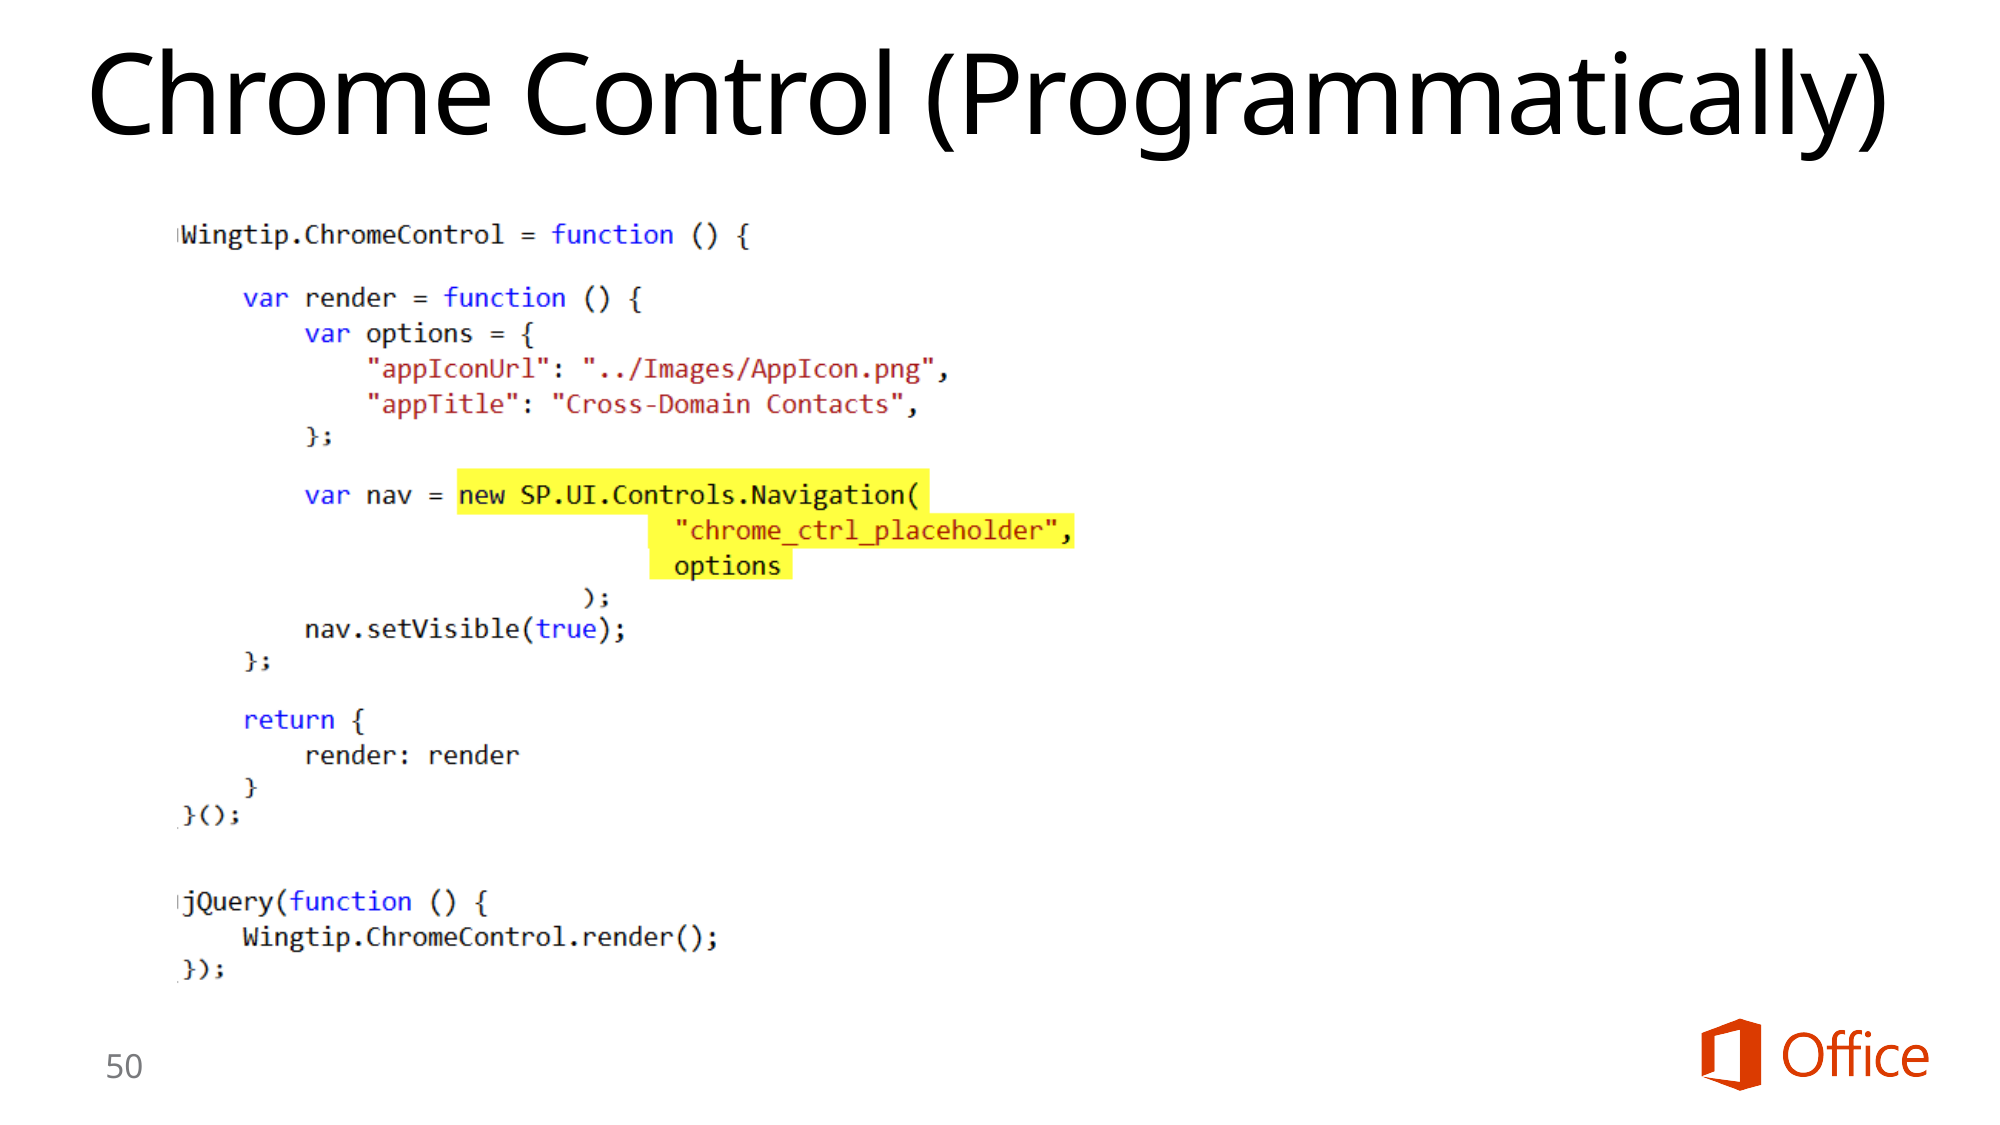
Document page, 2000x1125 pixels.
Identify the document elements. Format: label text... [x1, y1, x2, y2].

slide_number 50 [85, 1049, 178, 1086]
title Chrome Control (Programmatically) [85, 37, 1914, 161]
picture [177, 210, 1125, 1001]
picture [1670, 987, 1960, 1122]
